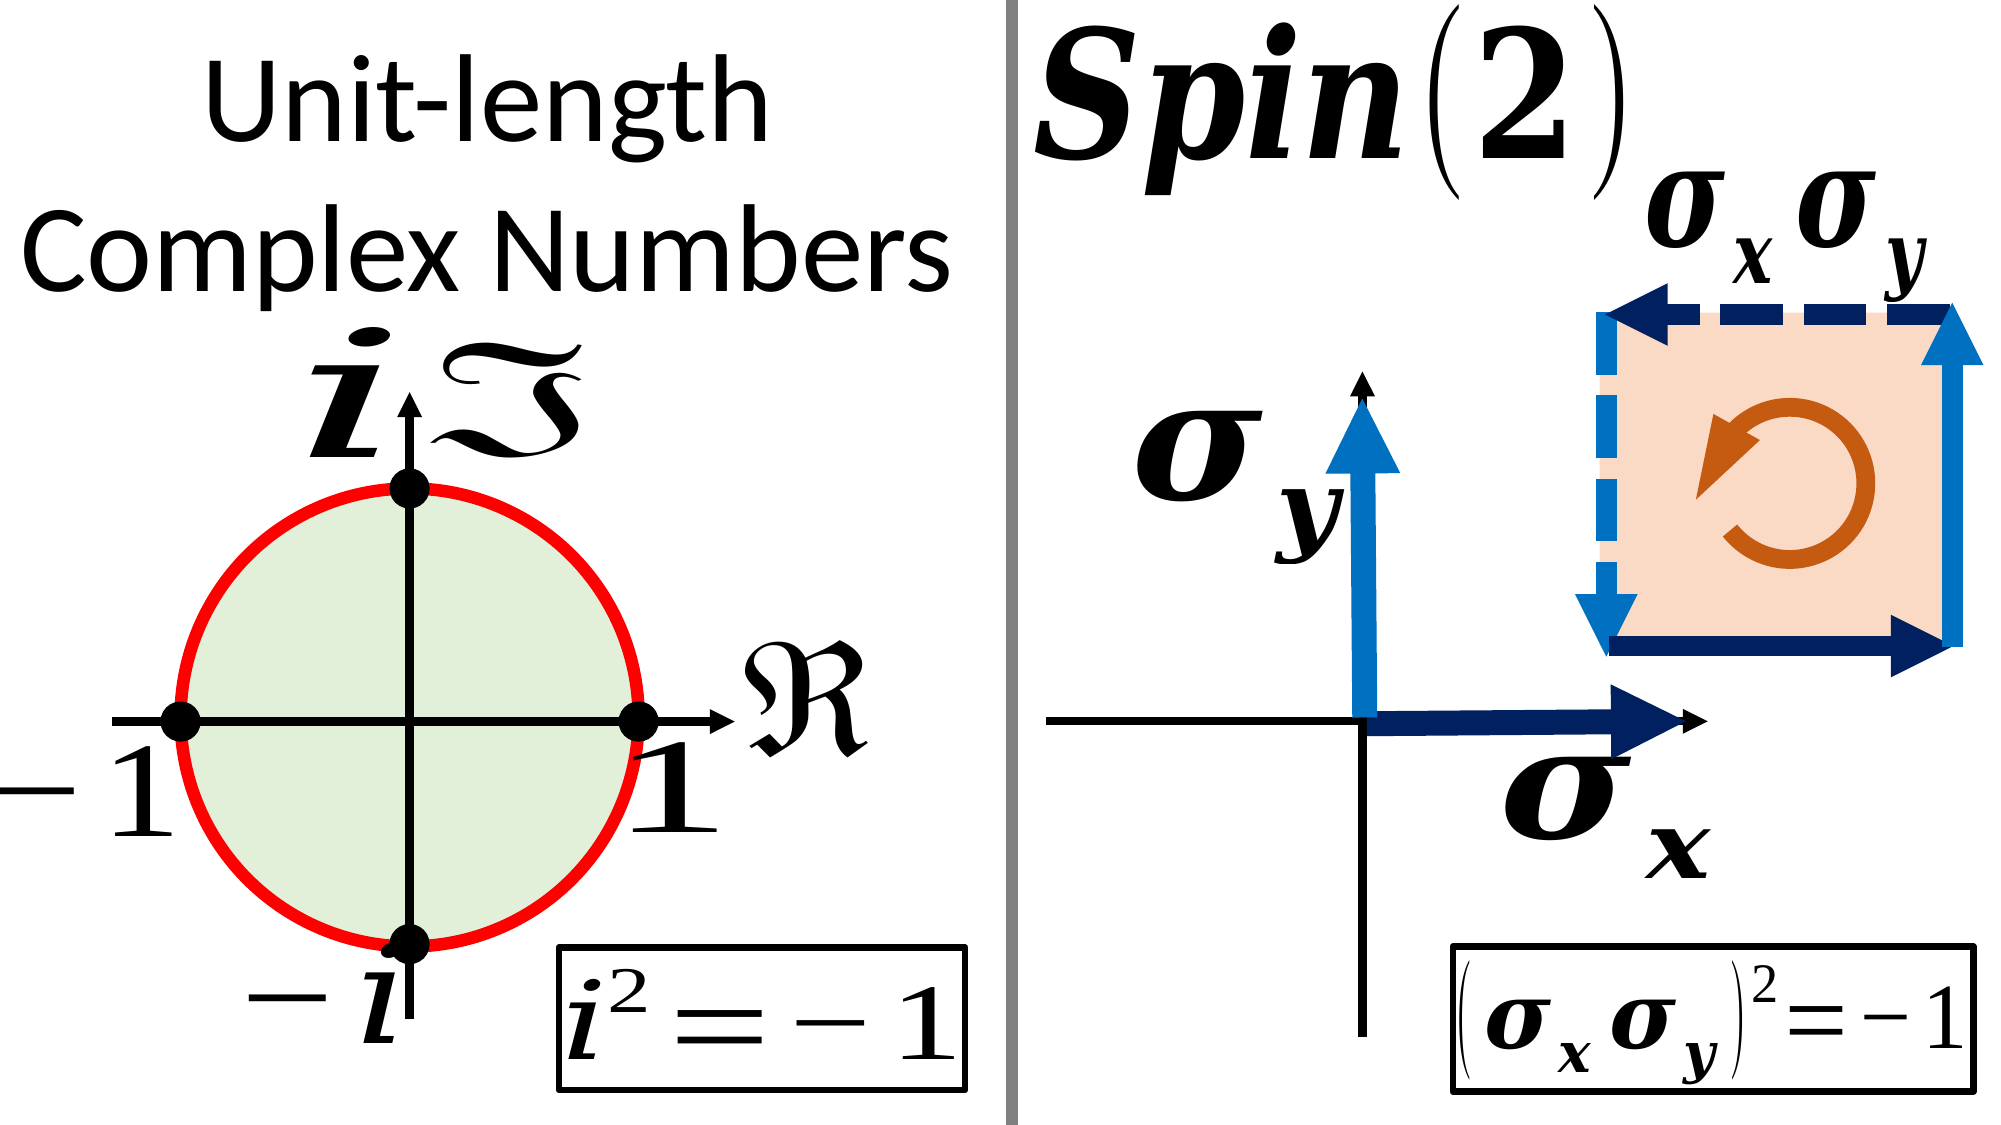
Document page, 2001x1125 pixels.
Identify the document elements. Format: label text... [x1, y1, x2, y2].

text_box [1120, 350, 1719, 899]
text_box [1046, 371, 1708, 1038]
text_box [0, 302, 882, 1077]
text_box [1599, 120, 1954, 657]
text_box Unit-length Complex Numbers [2, 9, 1000, 325]
